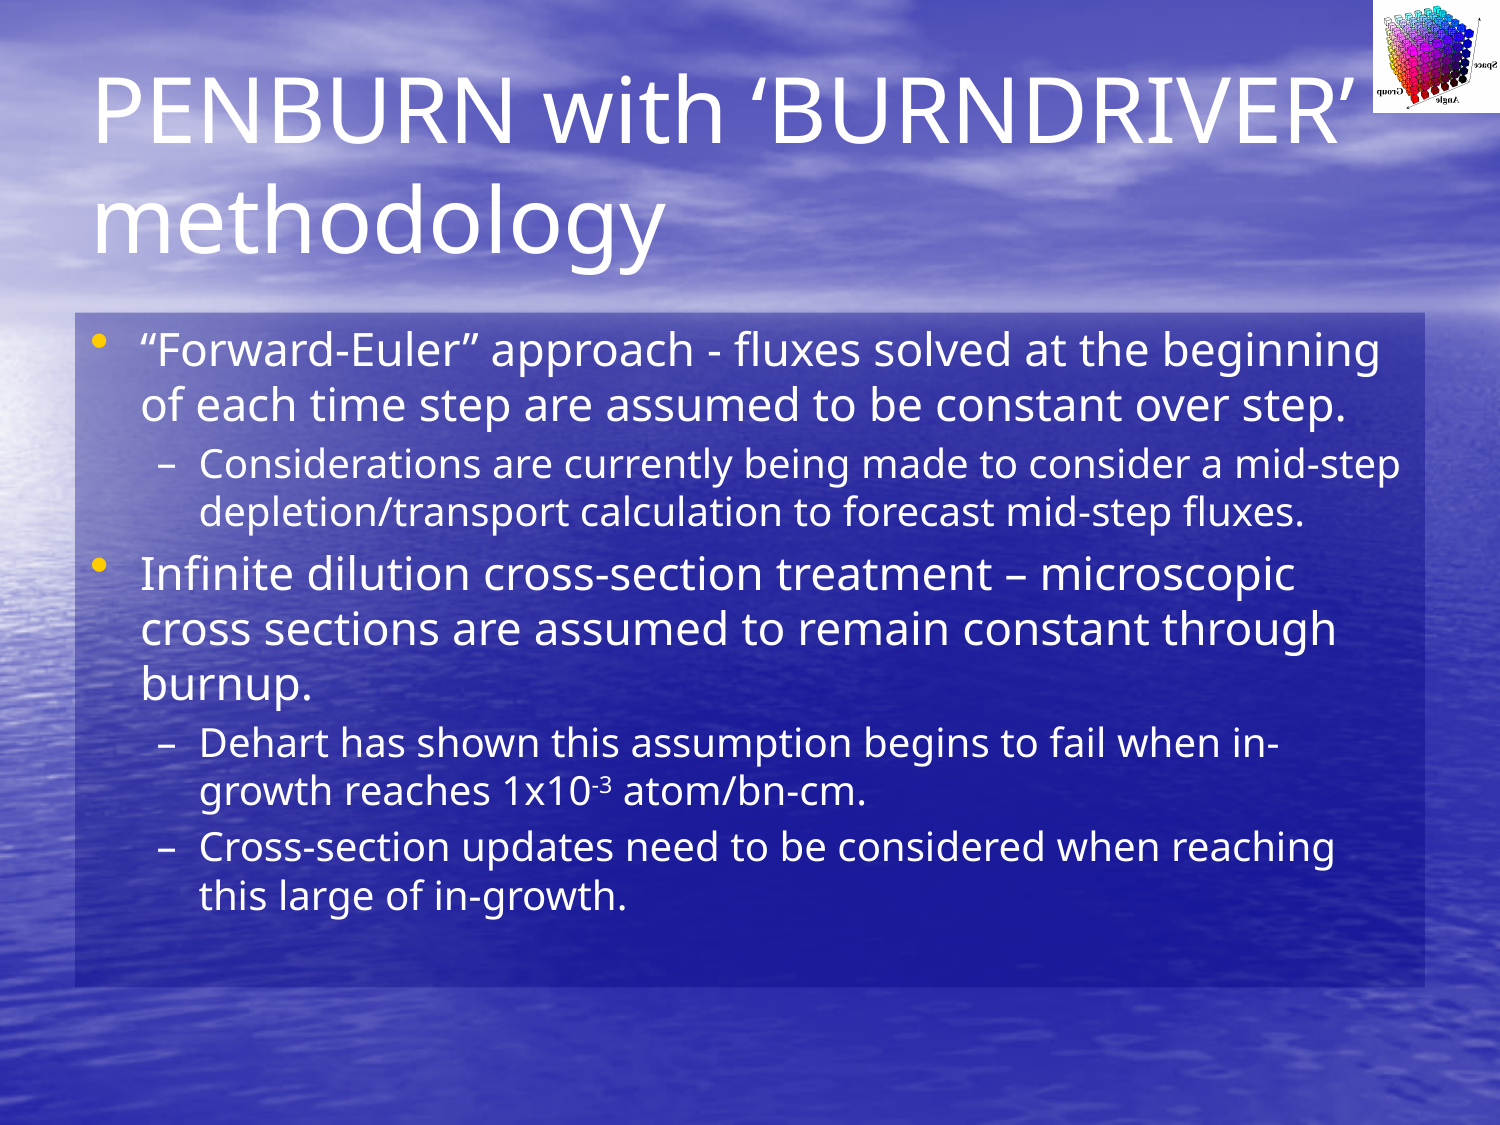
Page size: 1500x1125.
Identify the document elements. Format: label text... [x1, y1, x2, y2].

list “Forward-Euler” approach - fluxes solved at the beginning of each time step are assumed to be constant over step. Considerations are currently being made to consider a mid-step depletion/transport calculation to forecast mid-step fluxes. Infinite dilution cross-section treatment – microscopic cross sections are assumed to remain constant through burnup. Dehart has shown this assumption begins to fail when in-growth reaches 1x10-3 atom/bn-cm. Cross-section updates need to be considered when reaching this large of in-growth. [74, 312, 1426, 988]
title PENBURN with ‘BURNDRIVER’ methodology [74, 47, 1426, 276]
